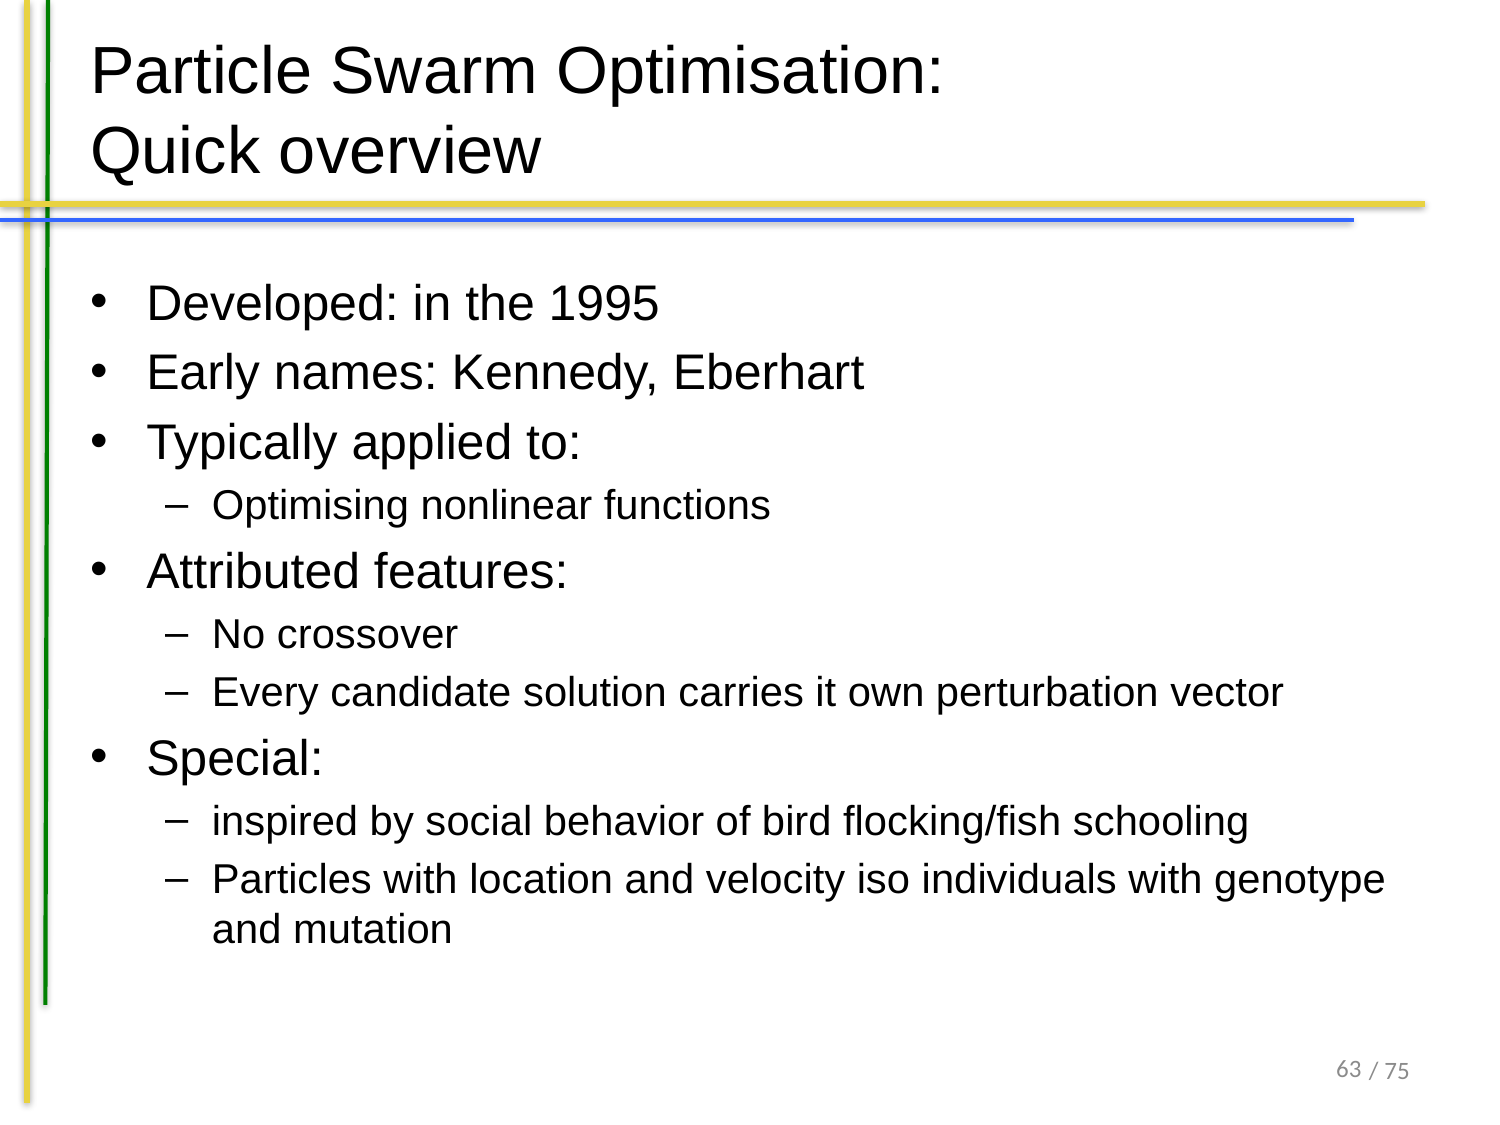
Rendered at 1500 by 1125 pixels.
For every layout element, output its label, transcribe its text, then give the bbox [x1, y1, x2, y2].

title Particle Swarm Optimisation: Quick overview [75, 12, 1425, 201]
list Developed: in the 1995 Early names: Kennedy, Eberhart Typically applied to: Optimising nonlinear functions Attributed features: No crossover Every candidate solution carries it own perturbation vector Special: inspired by social behavior of bird flocking/fish schooling Particles with location and velocity iso individuals with genotype and mutation [75, 262, 1425, 1005]
slide_number 63 [1222, 1026, 1377, 1109]
